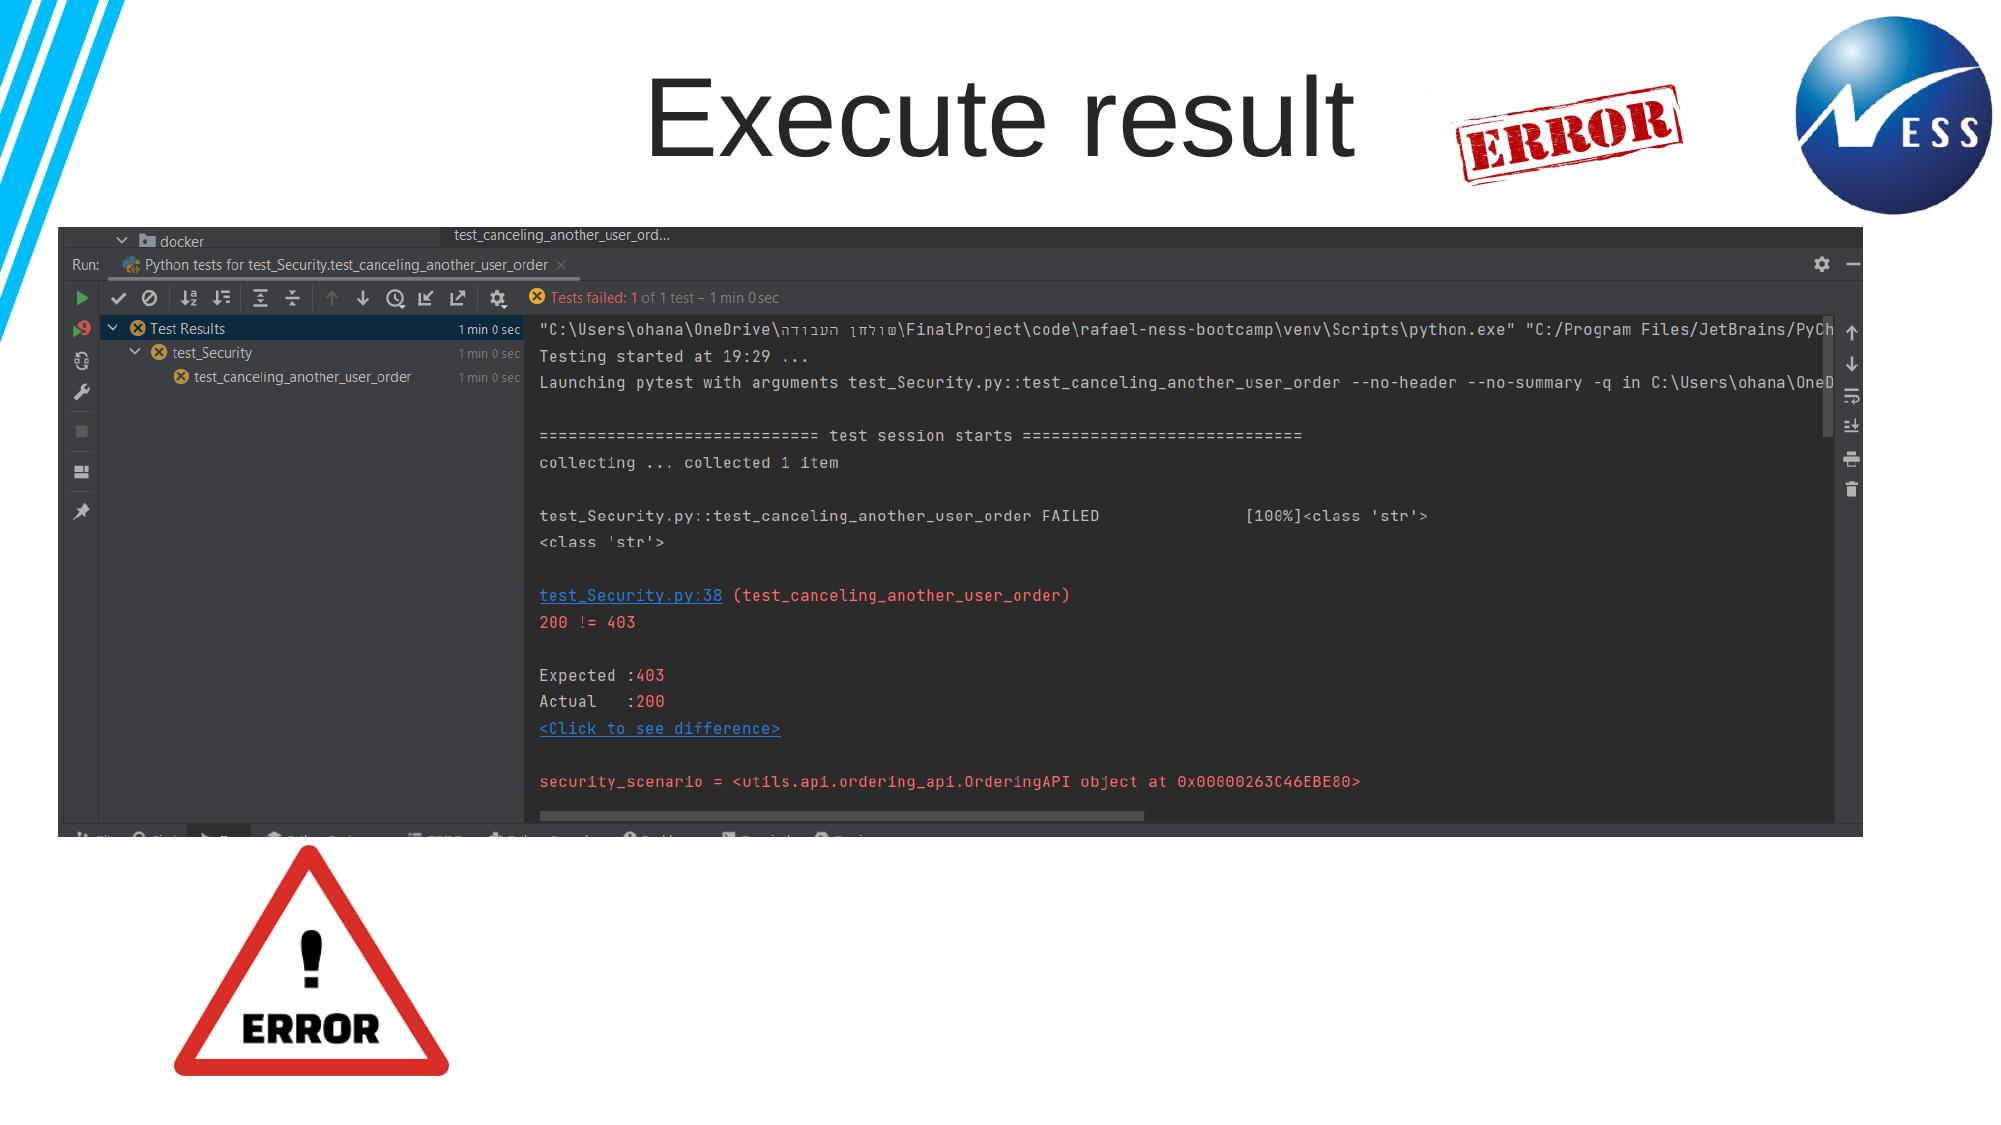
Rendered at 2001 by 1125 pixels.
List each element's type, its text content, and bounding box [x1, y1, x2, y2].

picture [58, 227, 1863, 837]
picture [1429, 14, 2001, 225]
picture [174, 845, 449, 1076]
list Execute result [50, 131, 1950, 251]
